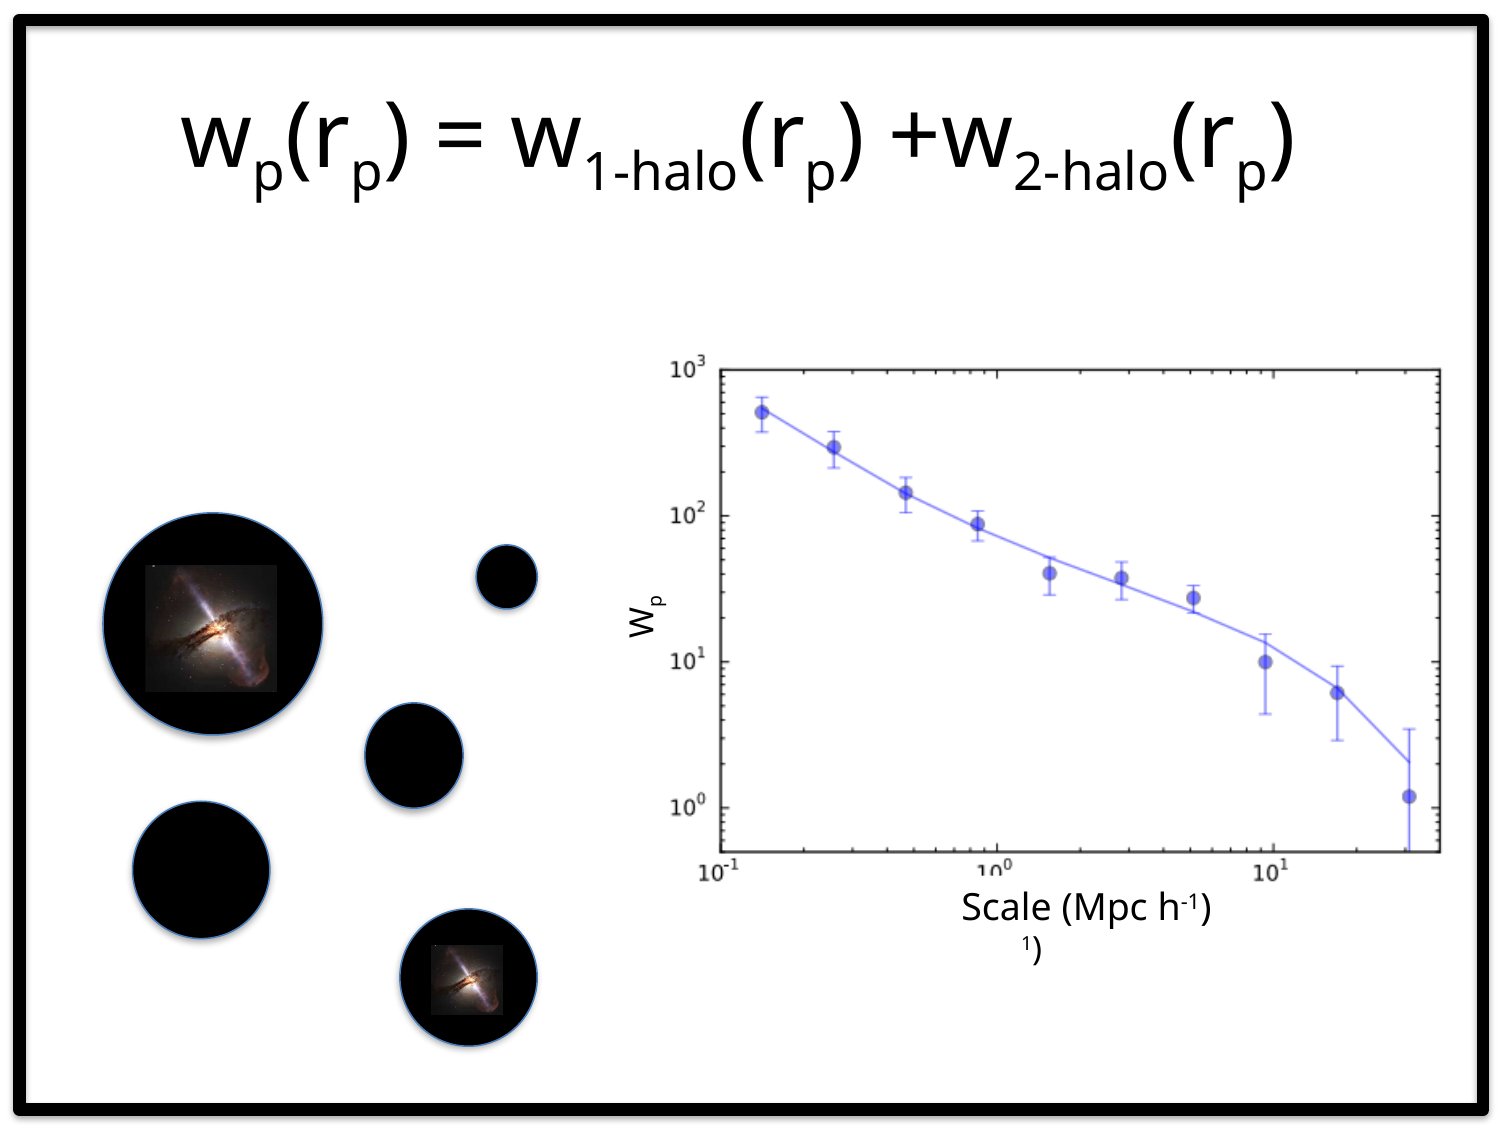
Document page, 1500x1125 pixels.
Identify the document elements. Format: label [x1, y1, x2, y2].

text_box [612, 577, 1199, 930]
picture [604, 341, 1453, 927]
picture [430, 945, 504, 1015]
picture [145, 565, 278, 692]
text_box [19, 19, 1484, 1110]
